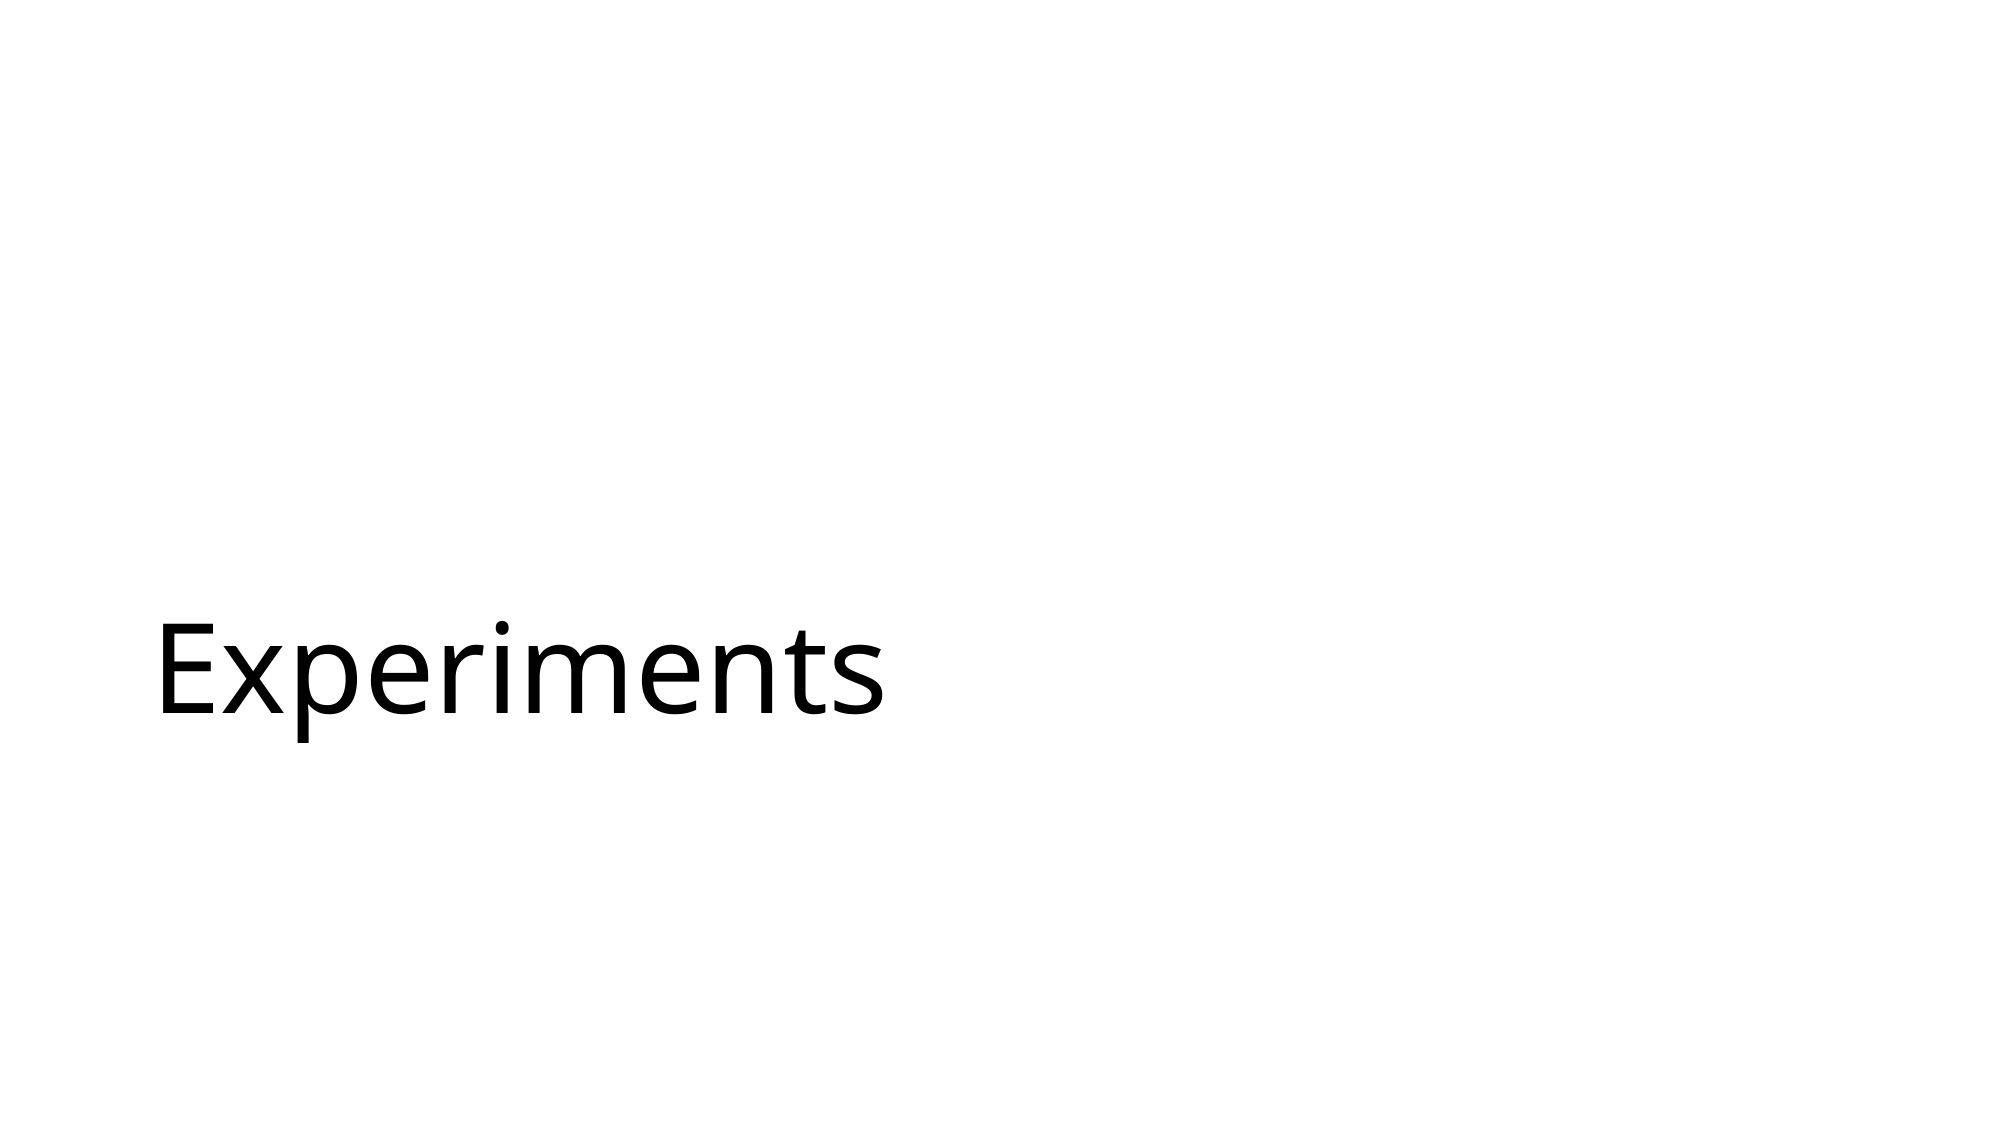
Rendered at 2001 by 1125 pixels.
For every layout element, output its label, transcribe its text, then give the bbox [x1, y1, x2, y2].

title Experiments [136, 280, 1862, 749]
